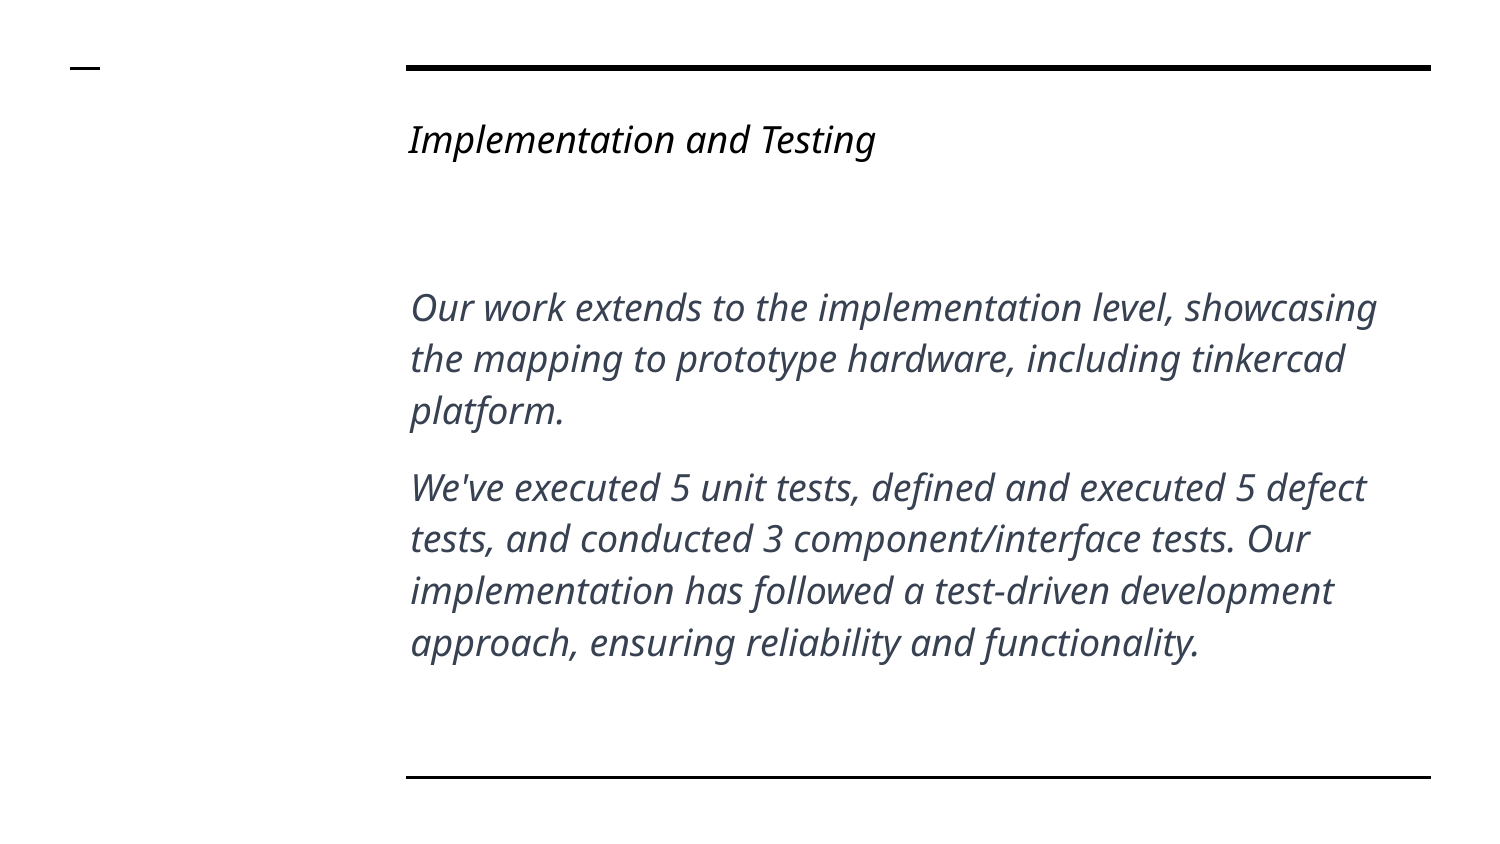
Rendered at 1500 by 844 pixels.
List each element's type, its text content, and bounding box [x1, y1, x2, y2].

list Our work extends to the implementation level, showcasing the mapping to prototype hardware, including tinkercad platform. We've executed 5 unit tests, defined and executed 5 defect tests, and conducted 3 component/interface tests. Our implementation has followed a test-driven development approach, ensuring reliability and functionality. [395, 261, 1433, 755]
title Implementation and Testing [393, 94, 1431, 199]
